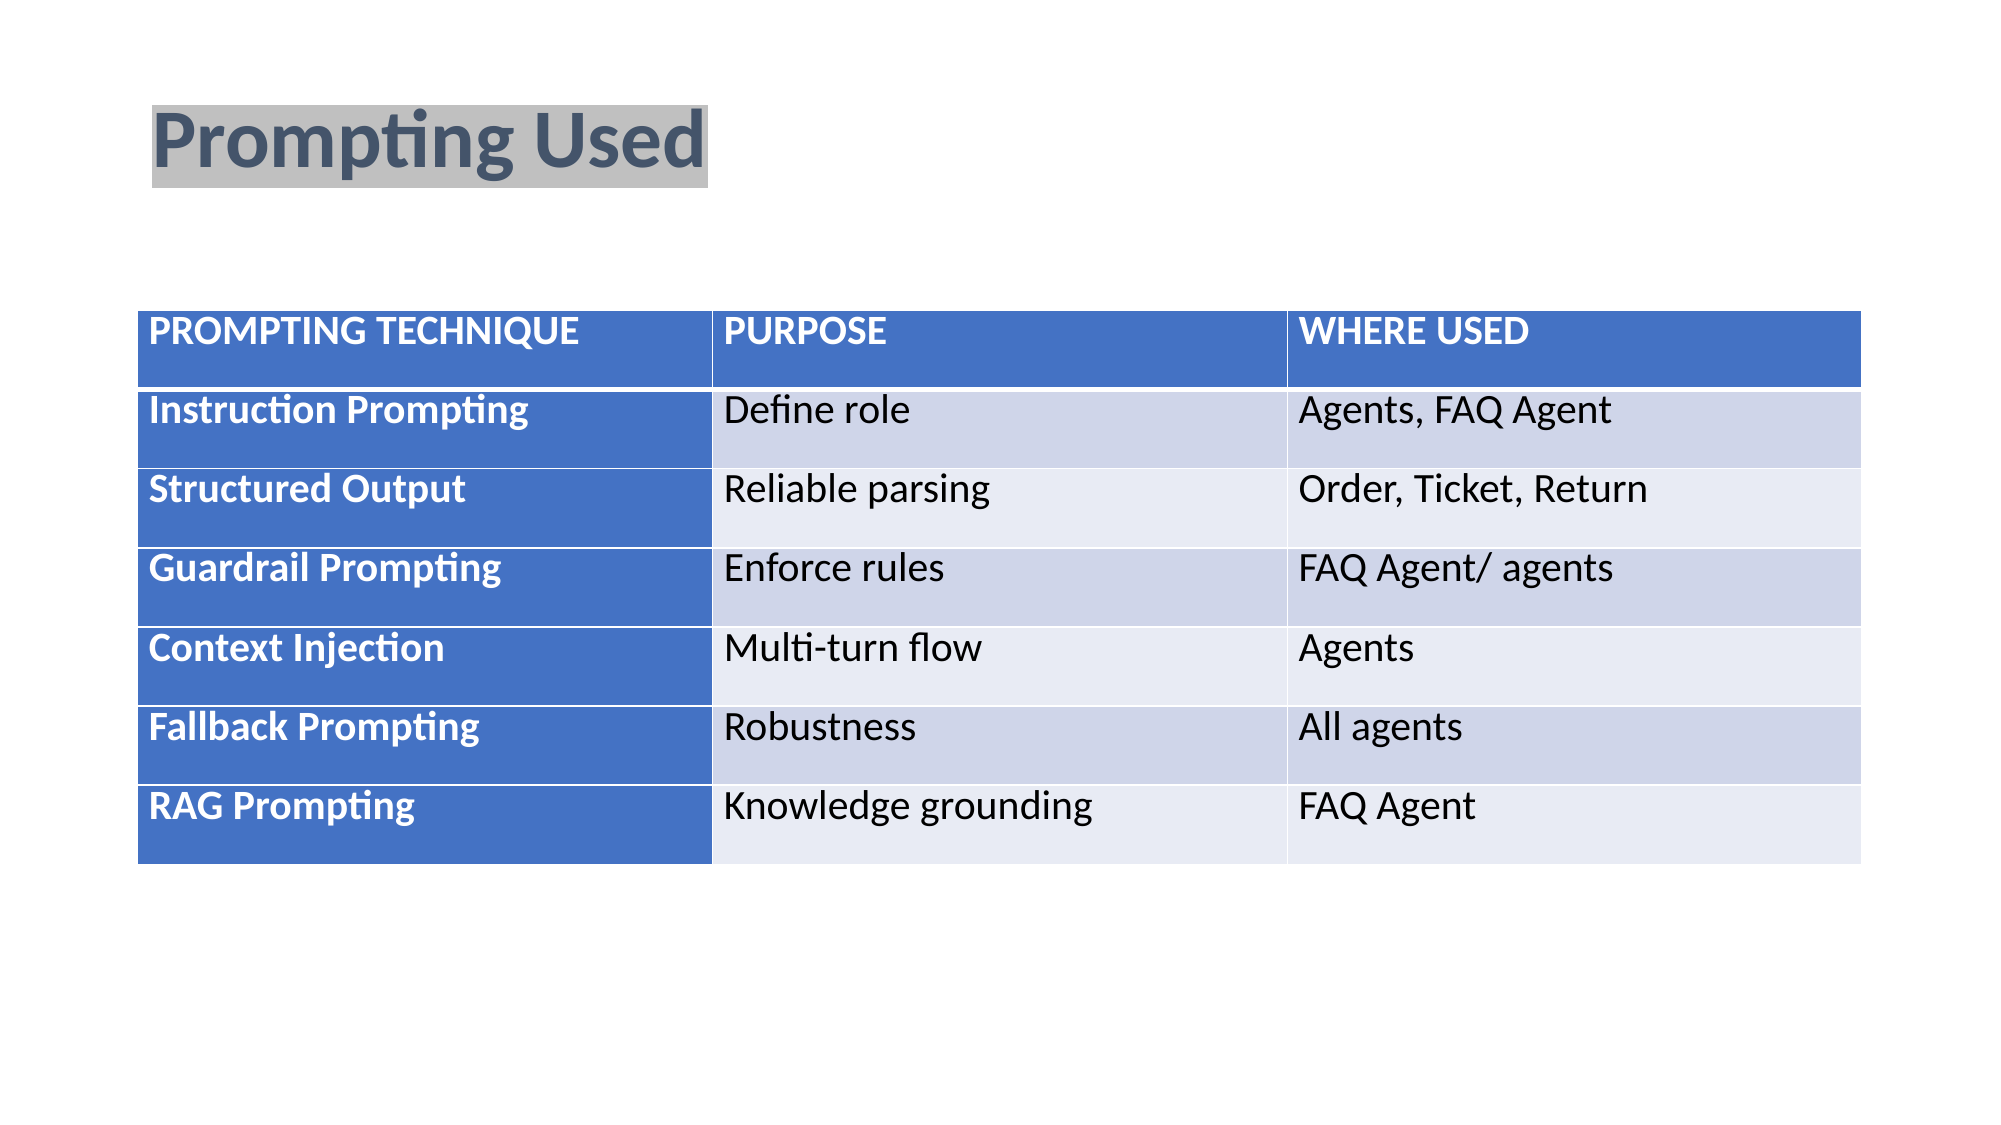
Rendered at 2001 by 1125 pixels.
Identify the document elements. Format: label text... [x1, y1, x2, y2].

table_cell FAQ Agent/ agents [1288, 549, 1861, 626]
table_cell Fallback Prompting [138, 707, 712, 784]
table_cell Structured Output [138, 469, 712, 547]
table_header PROMPTING TECHNIQUE [138, 311, 712, 387]
table_cell Define role [713, 392, 1287, 468]
table_cell Guardrail Prompting [138, 549, 712, 626]
table_cell Context Injection [138, 628, 712, 705]
table_header PURPOSE [713, 311, 1287, 387]
table_cell Agents [1288, 628, 1861, 705]
table_cell Enforce rules [713, 549, 1287, 626]
table_cell Instruction Prompting [138, 392, 712, 468]
table_cell RAG Prompting [138, 786, 712, 864]
title Prompting Used [137, 59, 1863, 221]
table_cell All agents [1288, 707, 1861, 784]
table_cell Order, Ticket, Return [1288, 469, 1861, 547]
table_cell Multi-turn flow [713, 628, 1287, 705]
table_cell Robustness [713, 707, 1287, 784]
table_cell FAQ Agent [1288, 786, 1861, 864]
table_header WHERE USED [1288, 311, 1861, 387]
table_cell Agents, FAQ Agent [1288, 392, 1861, 468]
table_cell Knowledge grounding [713, 786, 1287, 864]
table_cell Reliable parsing [713, 469, 1287, 547]
